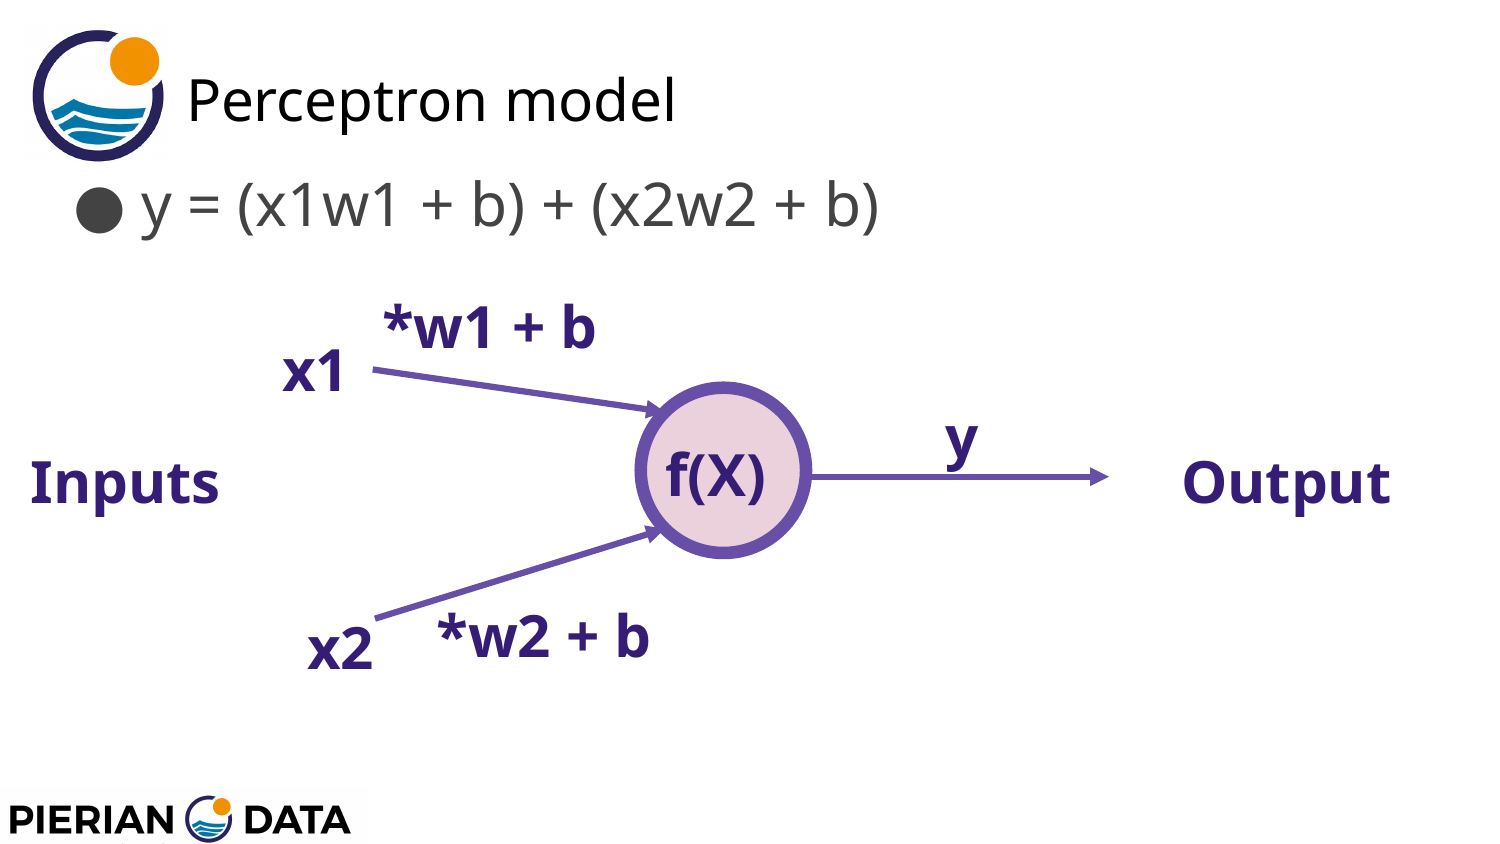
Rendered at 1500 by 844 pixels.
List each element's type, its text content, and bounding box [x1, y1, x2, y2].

title y [930, 384, 1077, 476]
picture [0, 787, 368, 844]
title *w2 + b [421, 583, 714, 678]
title x1 [267, 318, 369, 412]
title x2 [292, 596, 439, 691]
title f(X) [650, 423, 797, 518]
text_box [640, 432, 650, 509]
text_box [655, 518, 791, 553]
title Output [1166, 429, 1500, 524]
title Perceptron model [176, 48, 1449, 143]
title *w1 + b [367, 275, 660, 370]
text_box [655, 387, 792, 423]
title Inputs [15, 429, 366, 524]
list y = (x1w1 + b) + (x2w2 + b) [51, 151, 1476, 712]
picture [24, 24, 172, 167]
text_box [372, 369, 666, 413]
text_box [374, 528, 666, 619]
text_box [797, 432, 807, 508]
